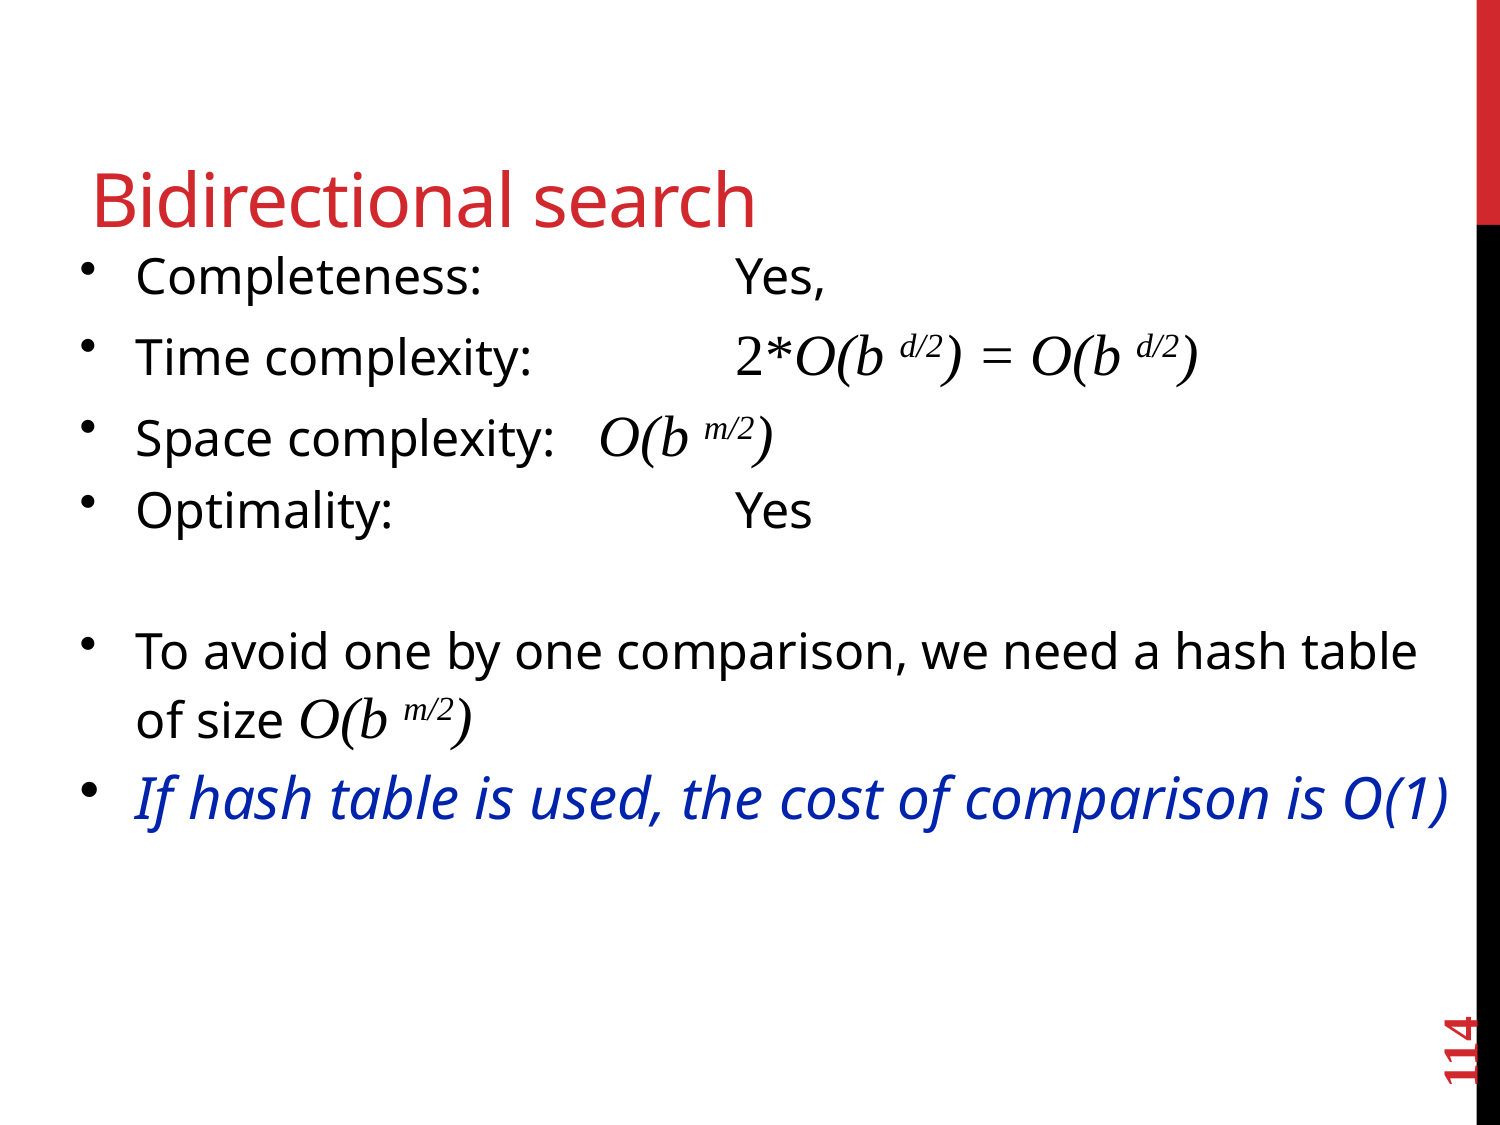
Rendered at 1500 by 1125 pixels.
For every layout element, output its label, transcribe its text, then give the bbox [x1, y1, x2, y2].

title Bidirectional search [75, 25, 1025, 237]
slide_number 114 [1427, 887, 1488, 1104]
text_box Completeness: Yes, Time complexity: 2*O(b d/2) = O(b d/2) Space complexity: O(b m/2) Optimality: Yes To avoid one by one comparison, we need a hash table of size O(b m/2) If hash table is used, the cost of comparison is O(1) [64, 237, 1473, 1000]
